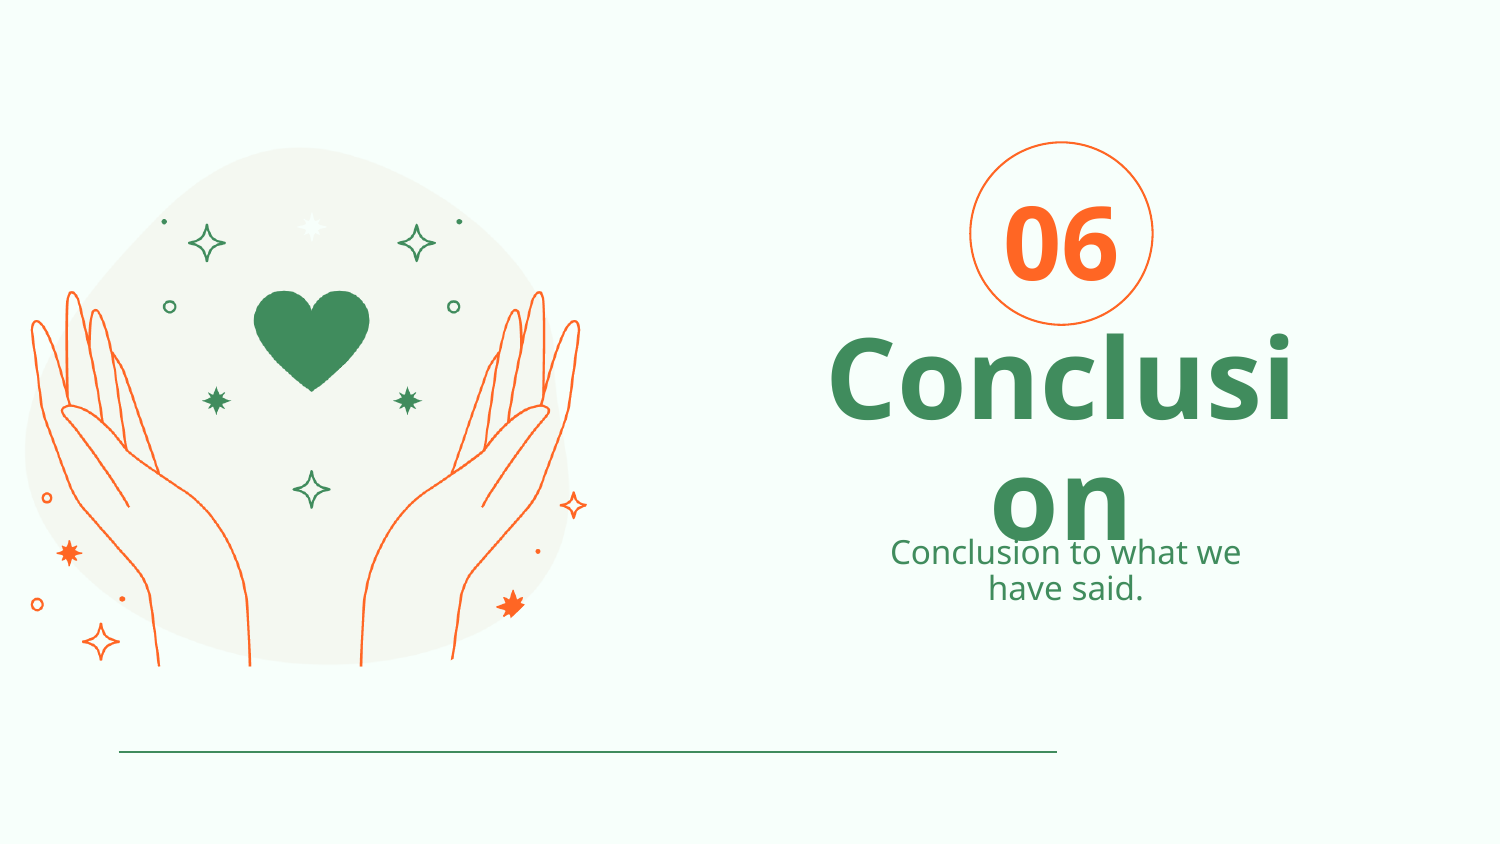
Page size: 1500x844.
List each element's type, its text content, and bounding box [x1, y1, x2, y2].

text_box [968, 169, 1164, 296]
text_box [754, 337, 1378, 505]
text_box [1011, 311, 1112, 326]
text_box Conclusion [781, 364, 1341, 523]
list 06 [964, 184, 1159, 311]
text_box Conclusion to what we have said. [857, 539, 1276, 604]
text_box [995, 141, 1128, 169]
picture [0, 137, 602, 698]
text_box [804, 523, 1328, 614]
